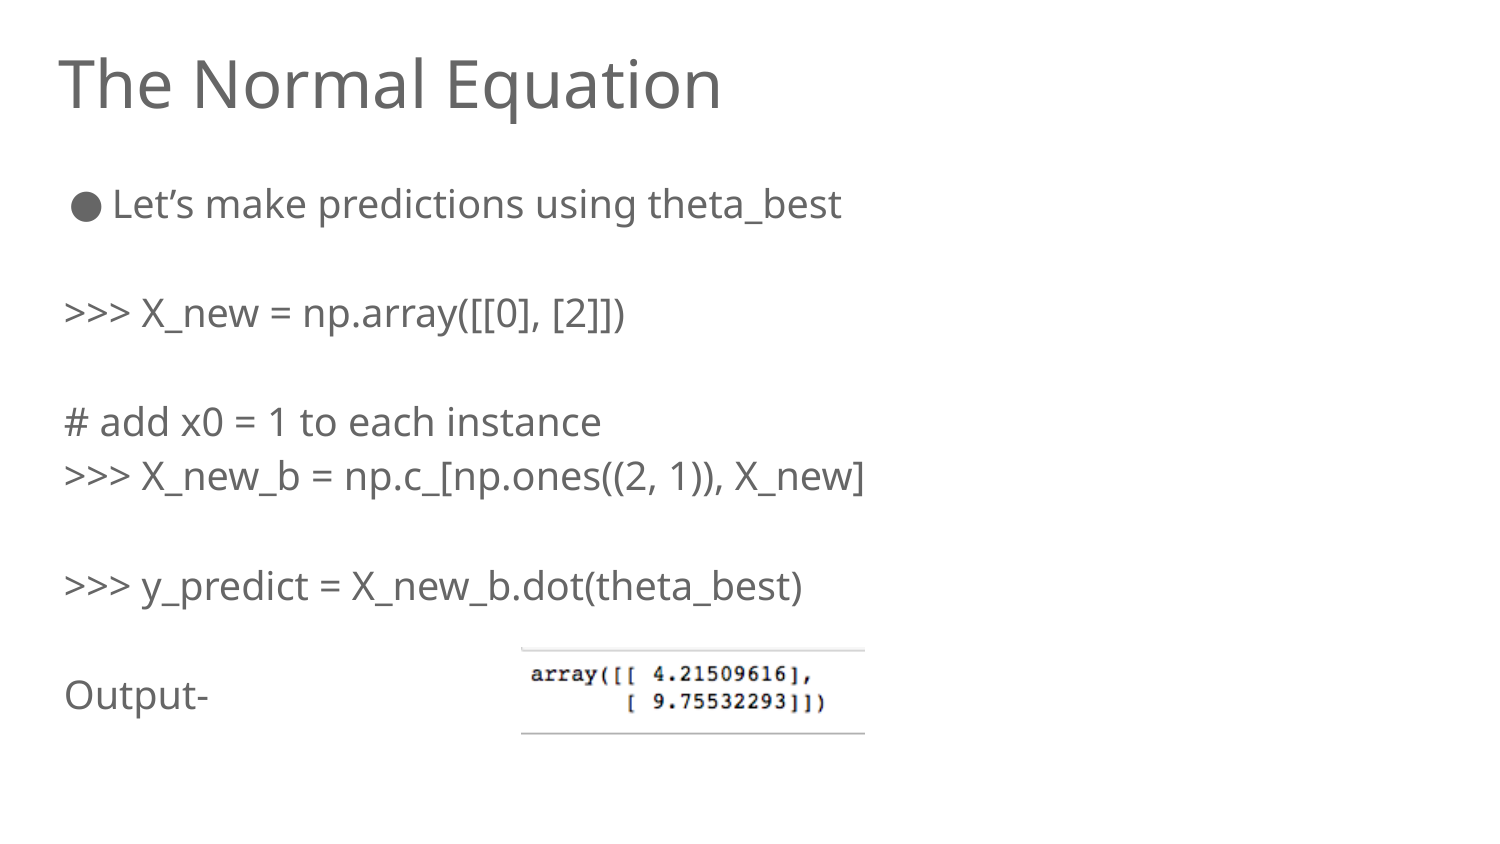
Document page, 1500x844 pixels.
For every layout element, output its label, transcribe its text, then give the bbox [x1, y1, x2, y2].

text_box The Normal Equation [58, 36, 1442, 138]
text_box Let’s make predictions using theta_best >>> X_new = np.array([[0], [2]]) # add x0 = 1 to each instance >>> X_new_b = np.c_[np.ones((2, 1)), X_new] >>> y_predict = X_new_b.dot(theta_best) Output- [58, 166, 1442, 517]
picture [521, 647, 865, 738]
